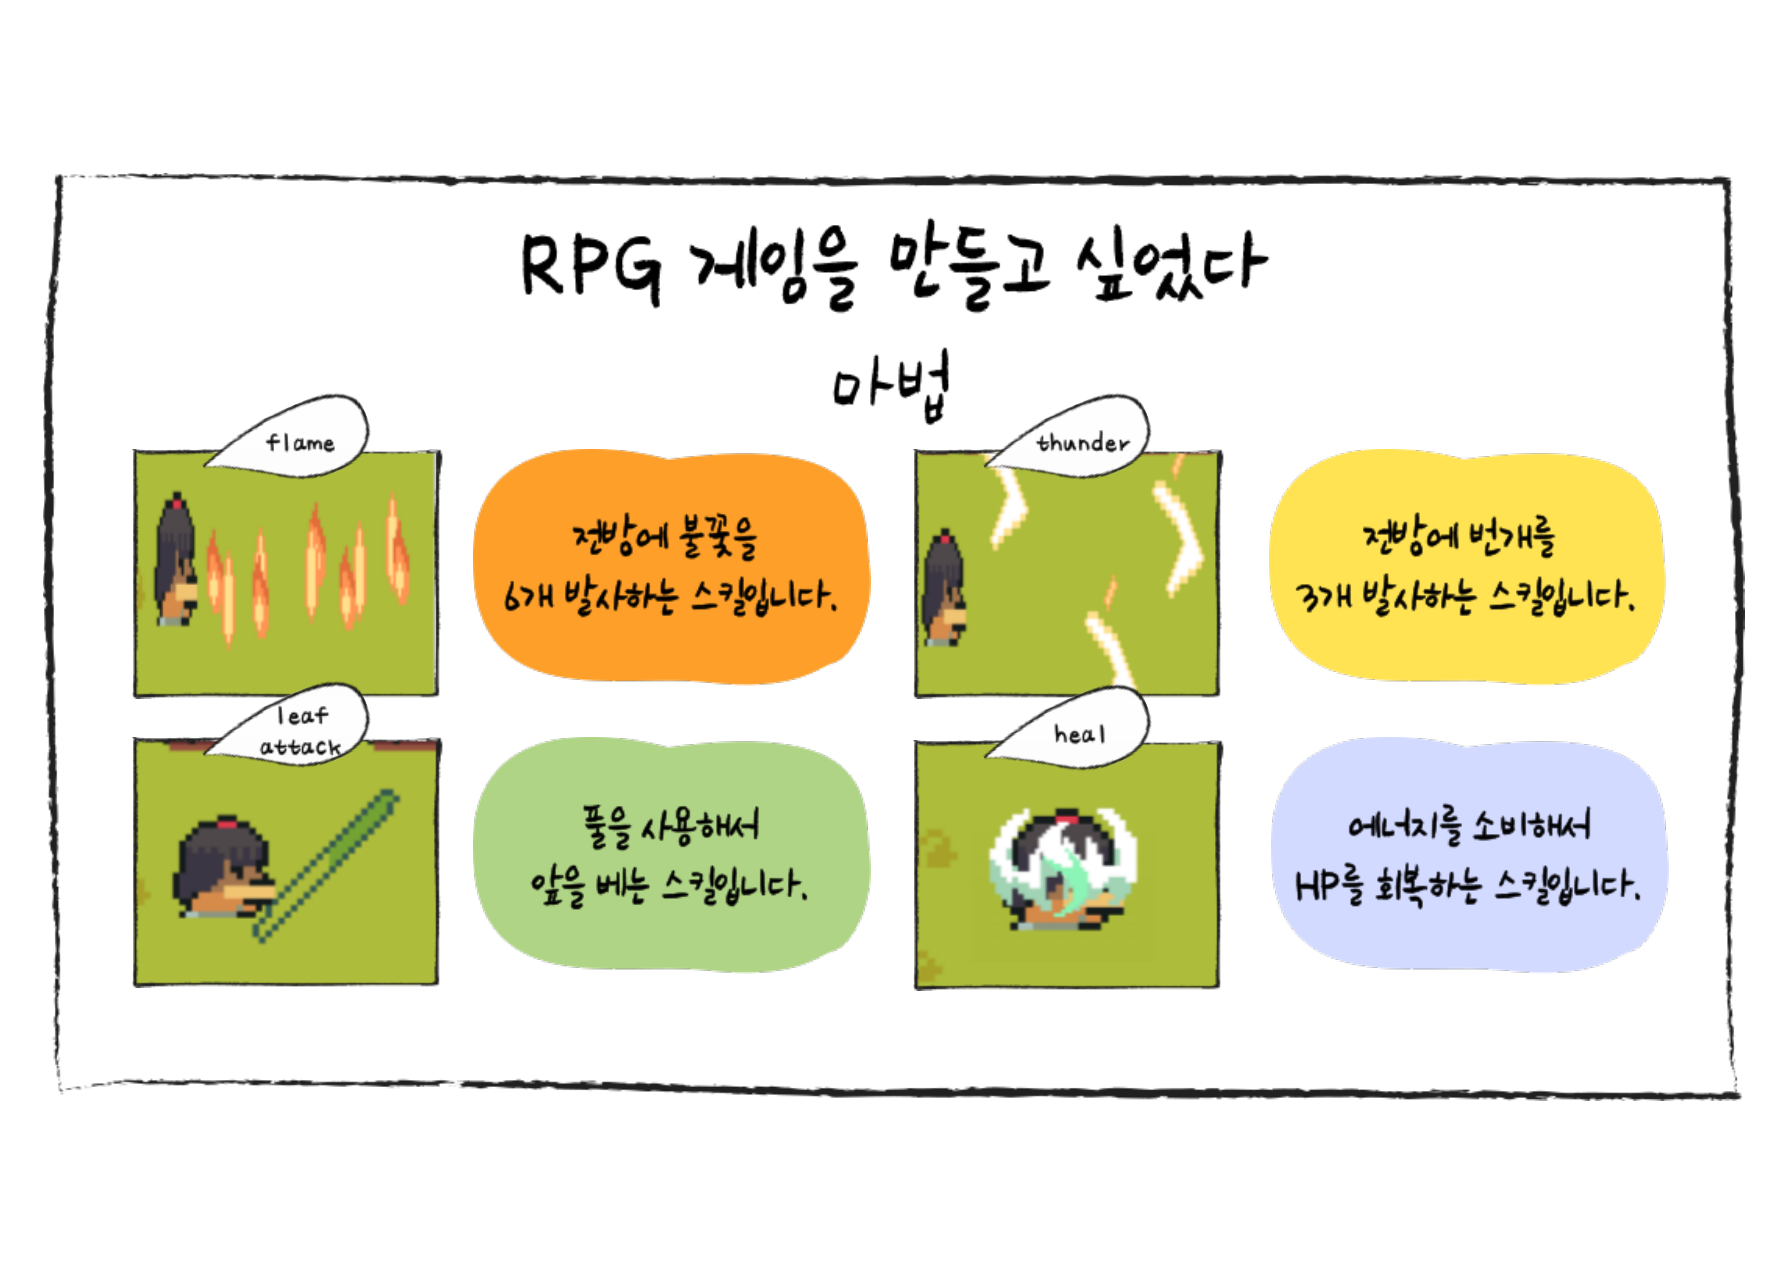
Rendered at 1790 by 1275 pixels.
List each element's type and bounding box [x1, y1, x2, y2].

picture [1050, 709, 1122, 762]
text_box [43, 173, 1746, 1102]
picture [467, 502, 855, 644]
text_box [983, 701, 1155, 780]
text_box [473, 737, 871, 975]
picture [467, 791, 827, 933]
text_box [473, 448, 871, 686]
text_box [1271, 737, 1669, 975]
picture [240, 691, 356, 775]
text_box [912, 448, 1225, 700]
text_box [912, 740, 1225, 991]
picture [503, 191, 1309, 477]
text_box [1268, 448, 1666, 686]
text_box [983, 409, 1155, 489]
picture [1031, 418, 1145, 471]
text_box [202, 409, 374, 489]
picture [249, 418, 349, 471]
picture [1262, 502, 1654, 644]
picture [1264, 791, 1659, 933]
